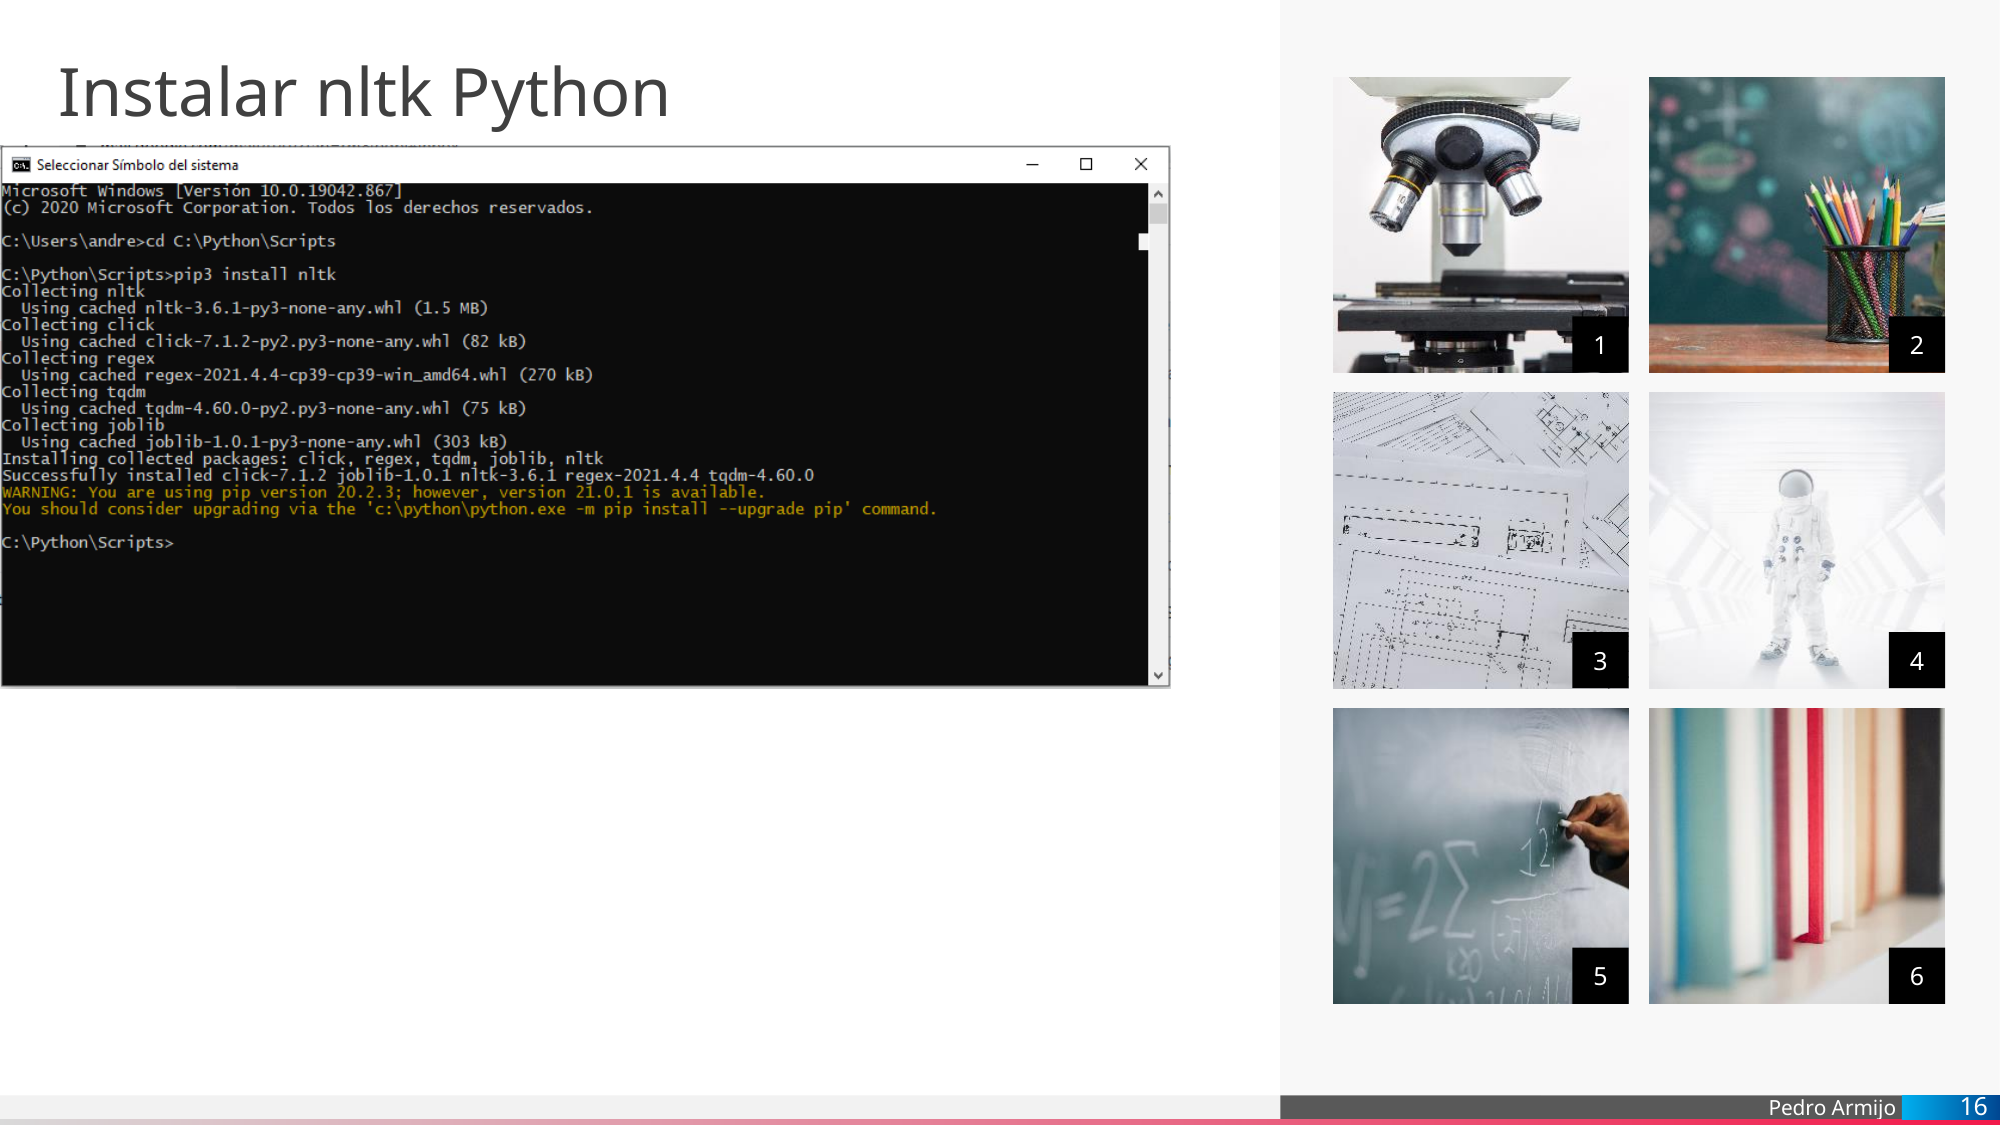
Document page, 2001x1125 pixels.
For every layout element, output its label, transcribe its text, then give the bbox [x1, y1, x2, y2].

title Instalar nltk Python [59, 59, 1207, 148]
list [59, 265, 1207, 1004]
picture [0, 145, 1171, 689]
picture [1649, 77, 1945, 373]
slide_number 16 [1901, 1095, 2000, 1120]
picture [1333, 77, 1629, 373]
picture [1333, 708, 1629, 1004]
picture [1649, 392, 1945, 689]
picture [1333, 392, 1629, 689]
picture [1649, 708, 1945, 1004]
